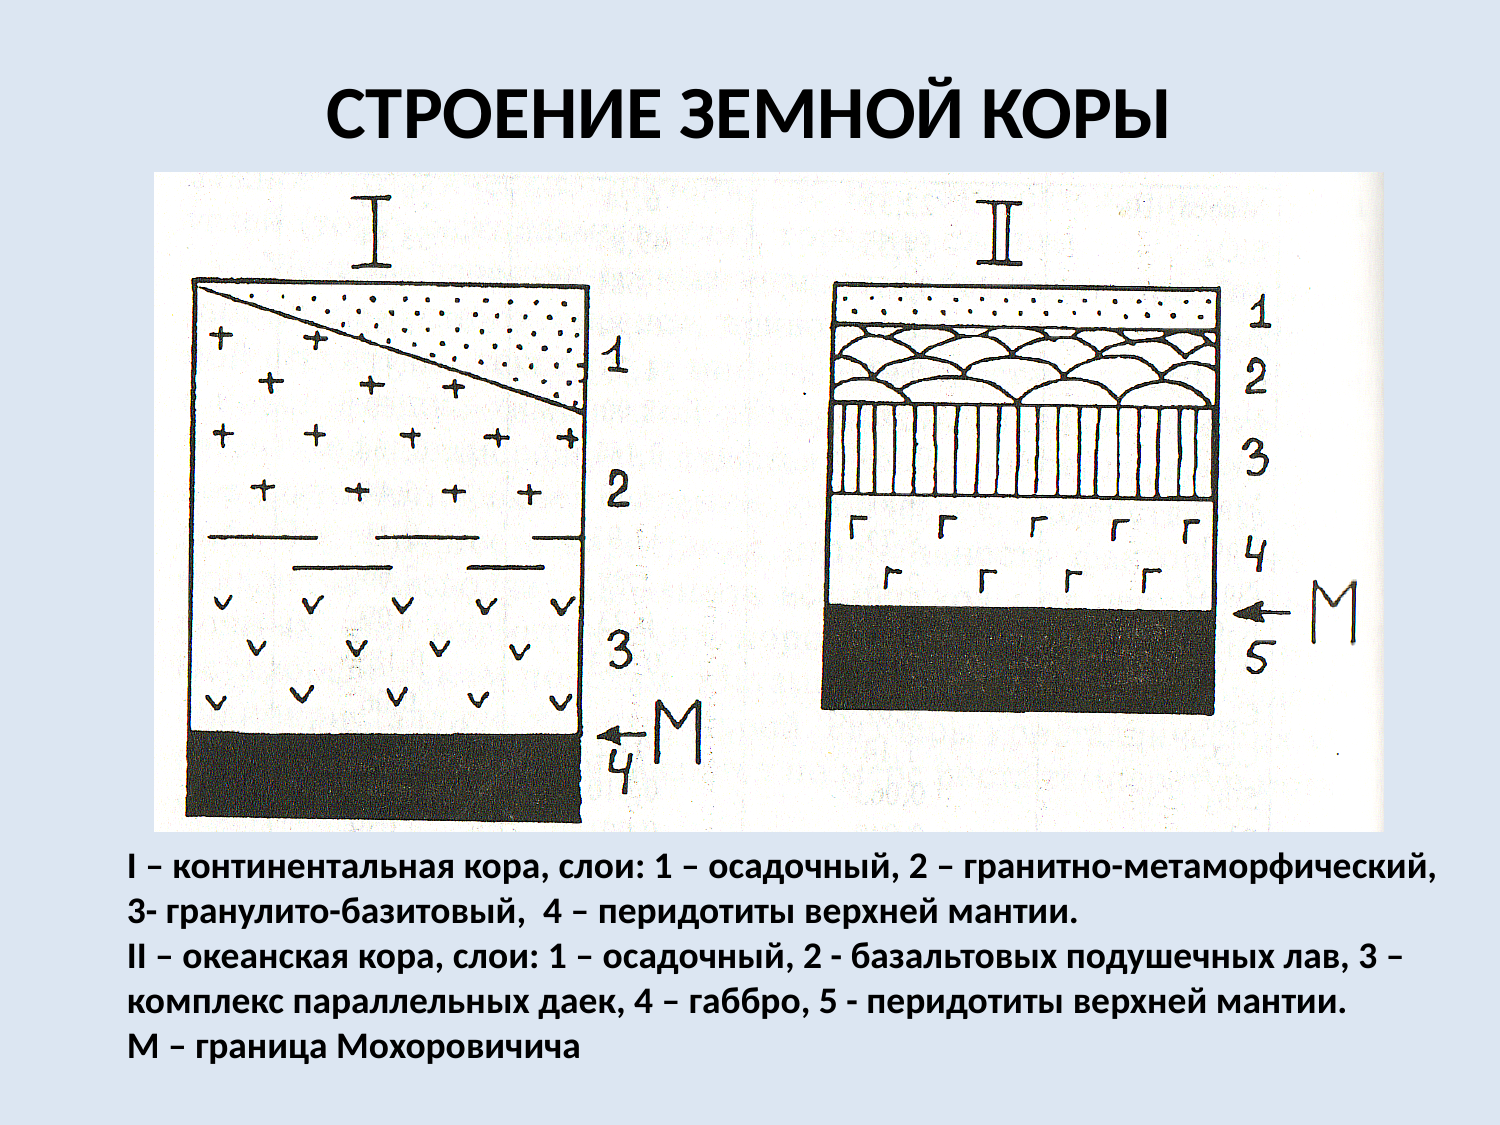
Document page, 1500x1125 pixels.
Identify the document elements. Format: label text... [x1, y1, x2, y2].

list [154, 172, 1384, 832]
title СТРОЕНИЕ ЗЕМНОЙ КОРЫ [74, 44, 1426, 173]
text_box I – континентальная кора, слои: 1 – осадочный, 2 – гранитно-метаморфический, 3- гранулито-базитовый, 4 – перидотиты верхней мантии. II – океанская кора, слои: 1 – осадочный, 2 - базальтовых подушечных лав, 3 – комплекс параллельных даек, 4 – габбро, 5 - перидотиты верхней мантии. М – граница Мохоровичича [112, 834, 1471, 1074]
